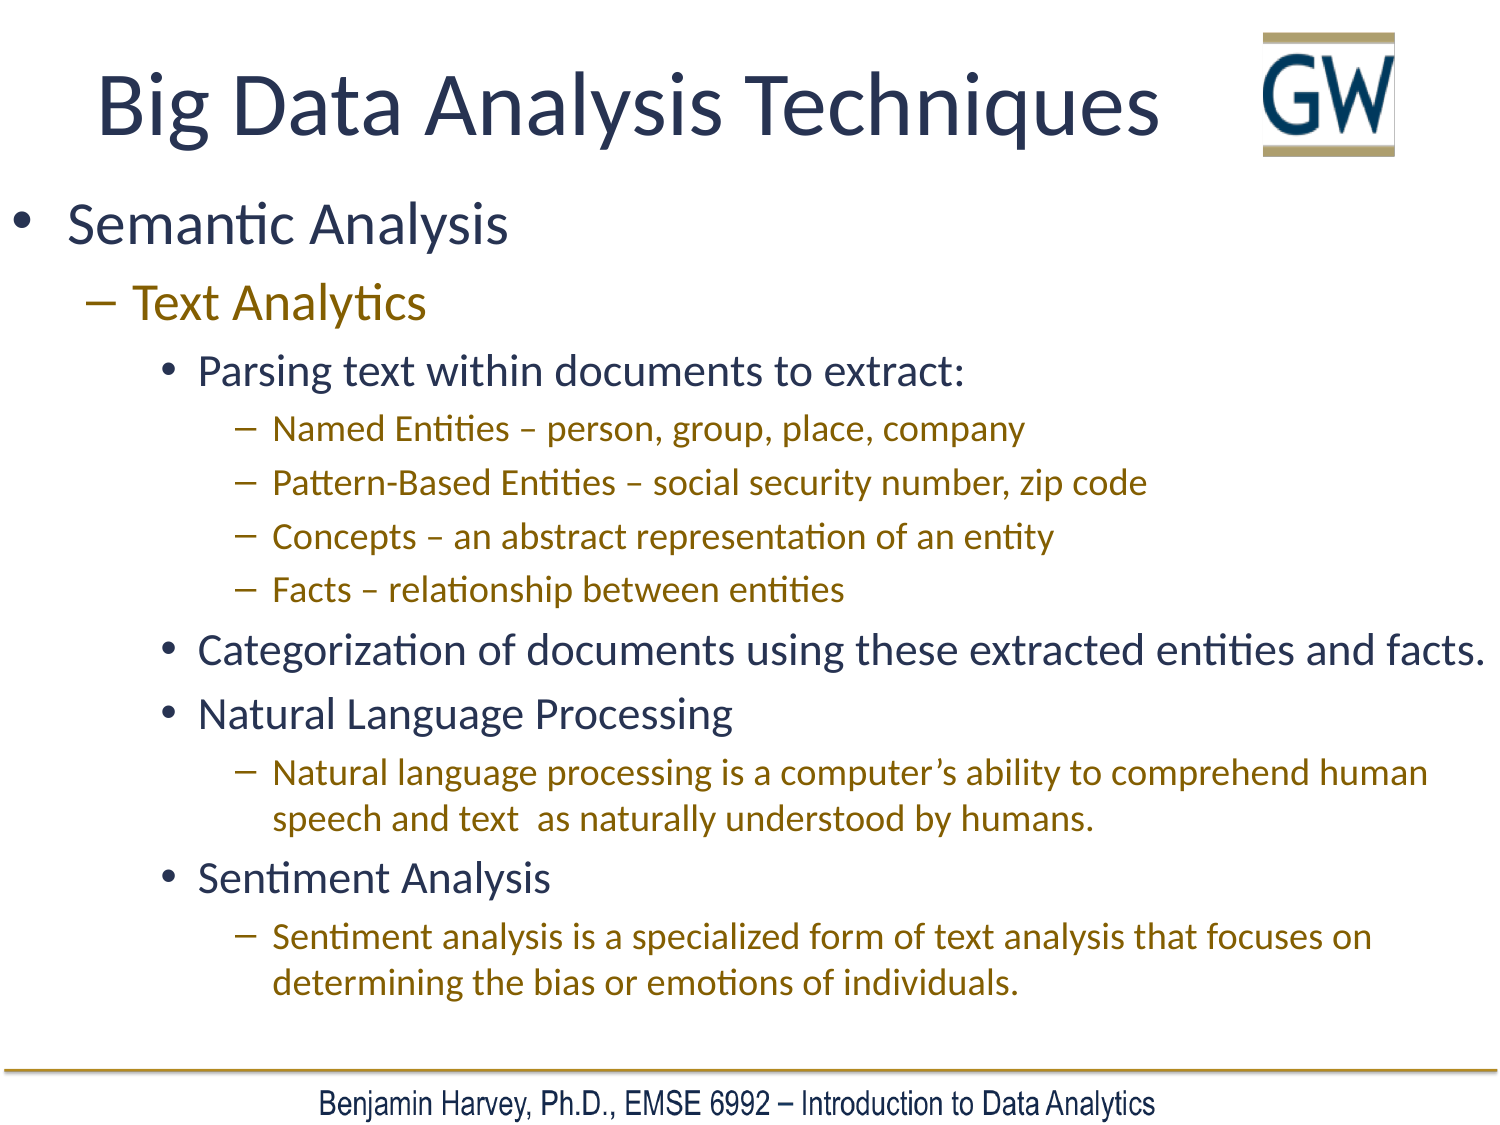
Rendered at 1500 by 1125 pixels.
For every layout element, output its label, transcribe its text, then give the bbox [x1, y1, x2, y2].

list Semantic Analysis Text Analytics Parsing text within documents to extract: Named Entities – person, group, place, company Pattern-Based Entities – social security number, zip code Concepts – an abstract representation of an entity Facts – relationship between entities Categorization of documents using these extracted entities and facts. Natural Language Processing Natural language processing is a computer’s ability to comprehend human speech and text as naturally understood by humans. Sentiment Analysis Sentiment analysis is a specialized form of text analysis that focuses on determining the bias or emotions of individuals. [0, 175, 1500, 1072]
picture [0, 0, 1500, 175]
picture [0, 1072, 1500, 1125]
title Big Data Analysis Techniques [0, 5, 1260, 175]
